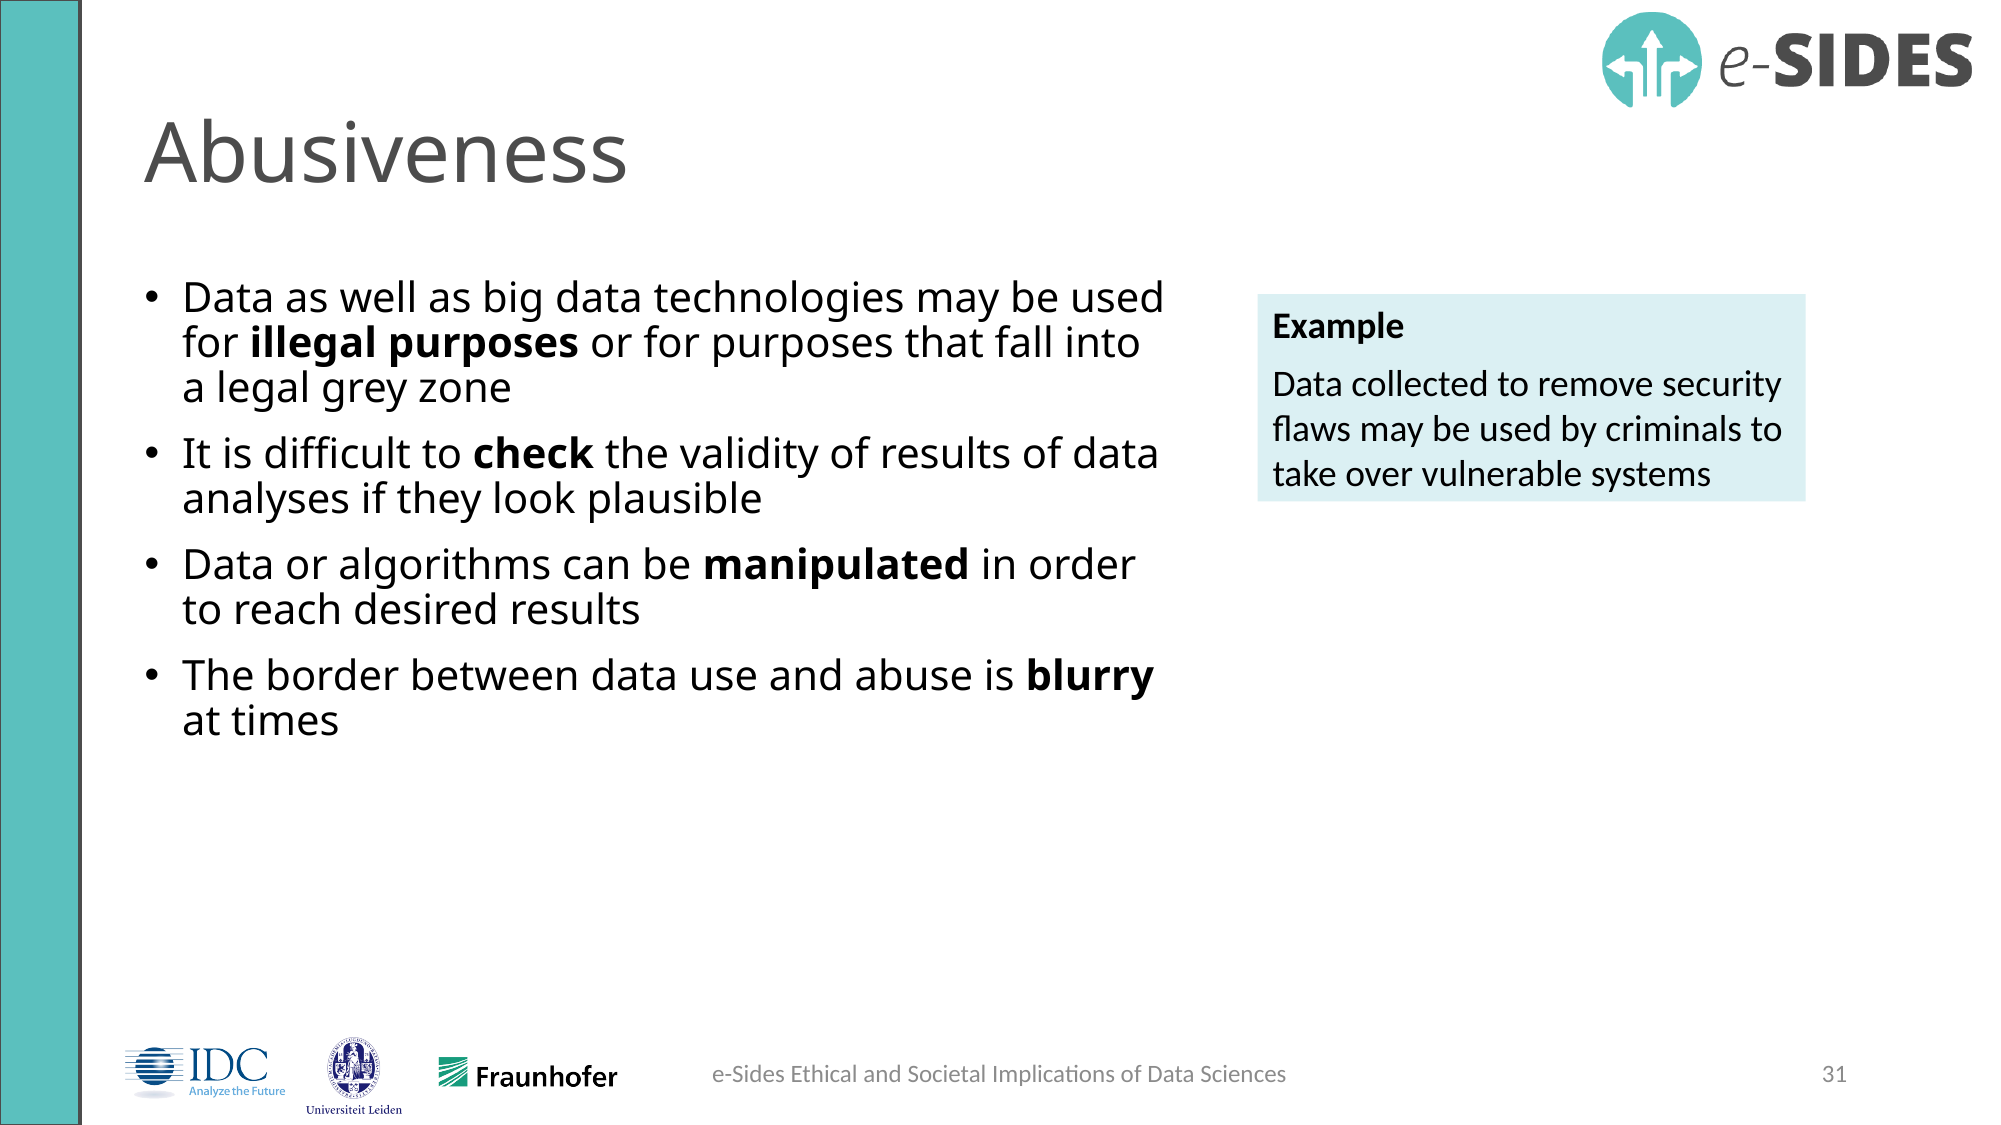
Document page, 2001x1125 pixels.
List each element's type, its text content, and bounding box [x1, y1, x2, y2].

footer e-Sides Ethical and Societal Implications of Data Sciences [662, 1042, 1338, 1103]
slide_number 31 [1687, 1042, 1863, 1103]
picture [81, 1024, 402, 1124]
picture [437, 1032, 619, 1111]
text_box Data as well as big data technologies may be used for illegal purposes or for purposes that fall into a legal grey zone It is difficult to check the validity of results of data analyses if they look plausible Data or algorithms can be manipulated in order to reach desired results The border between data use and abuse is blurry at times [129, 269, 1186, 950]
text_box Abusiveness [129, 103, 1906, 291]
picture [1599, 9, 1985, 111]
text_box Example Data collected to remove security flaws may be used by criminals to take over vulnerable systems [1257, 294, 1806, 502]
